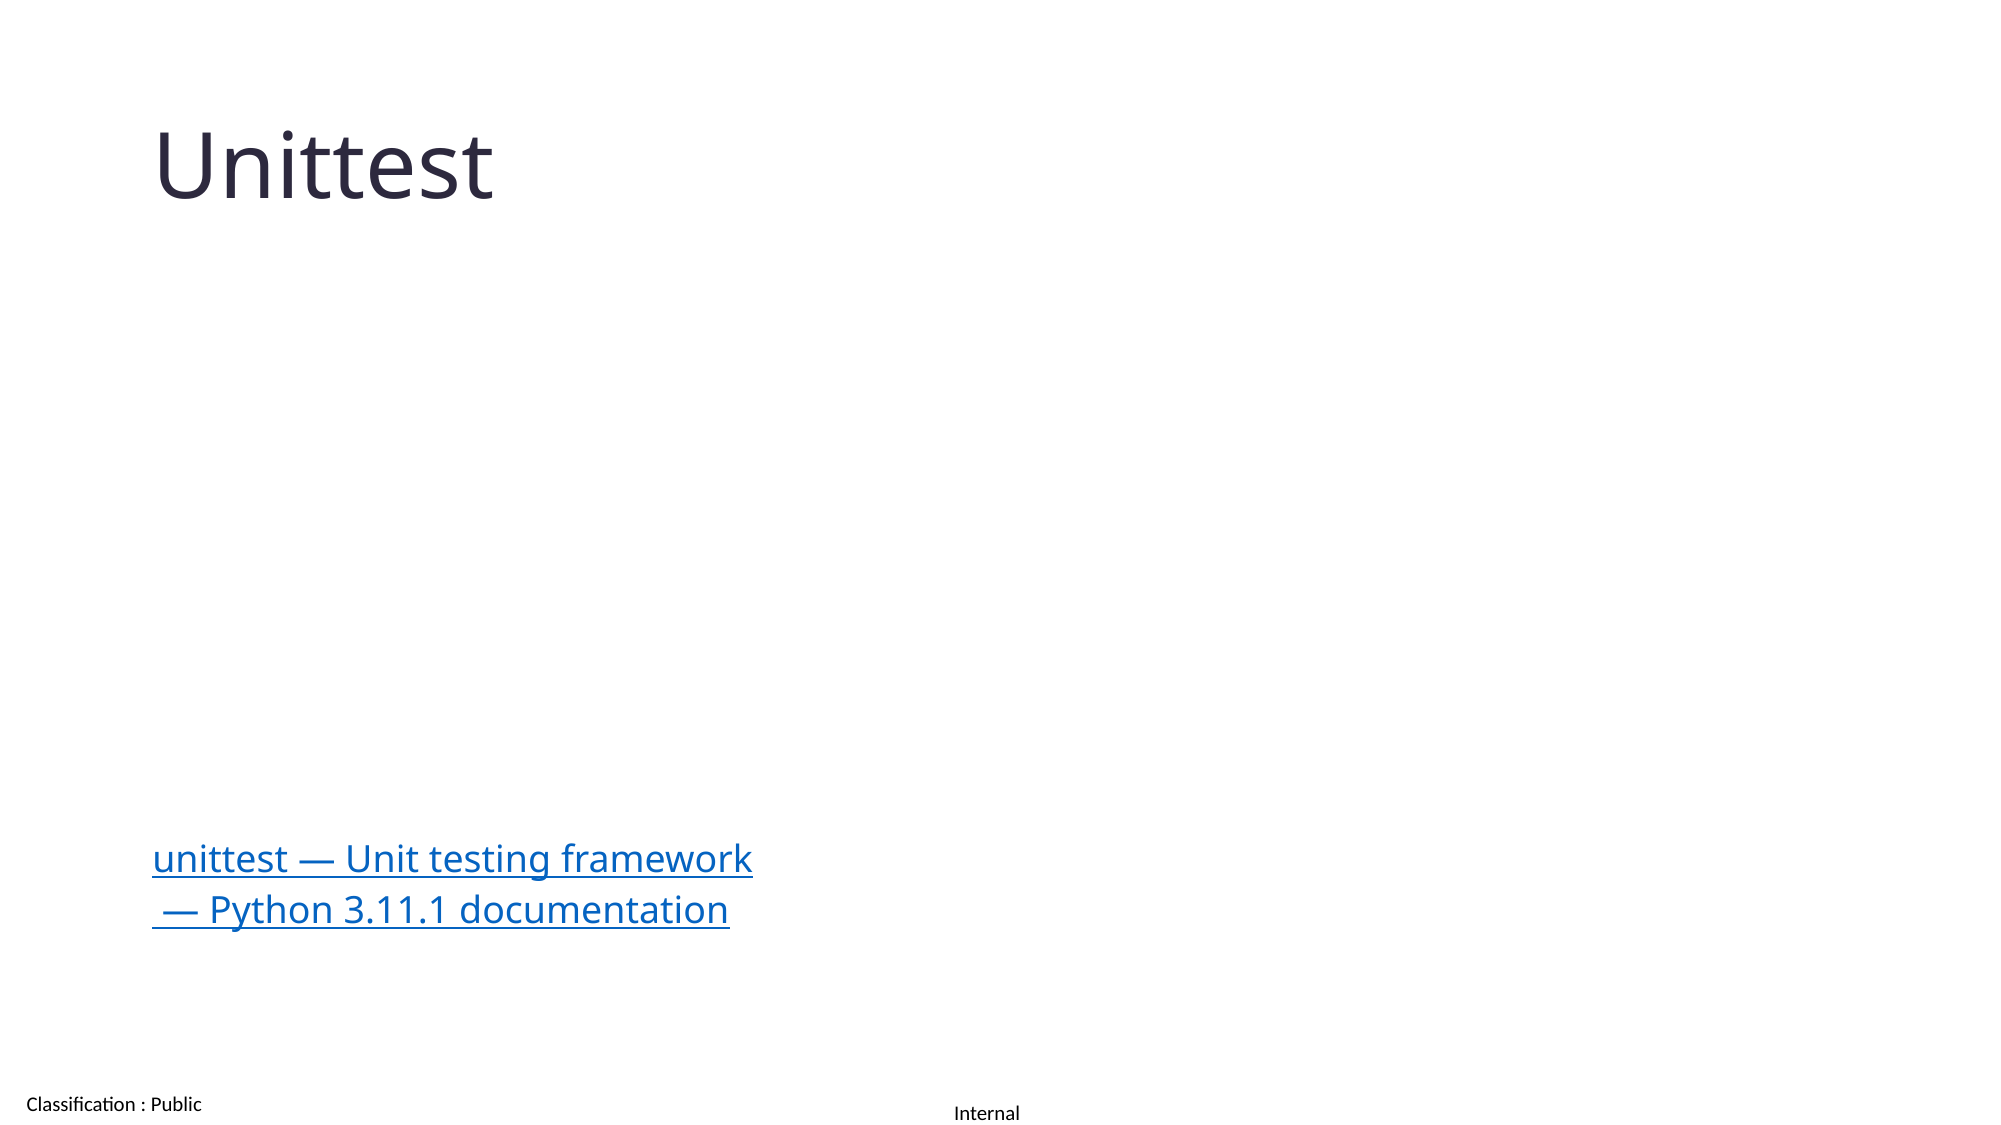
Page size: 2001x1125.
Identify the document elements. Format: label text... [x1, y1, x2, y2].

title Unittest [137, 59, 1863, 278]
text_box unittest — Unit testing framework — Python 3.11.1 documentation [137, 827, 1150, 945]
